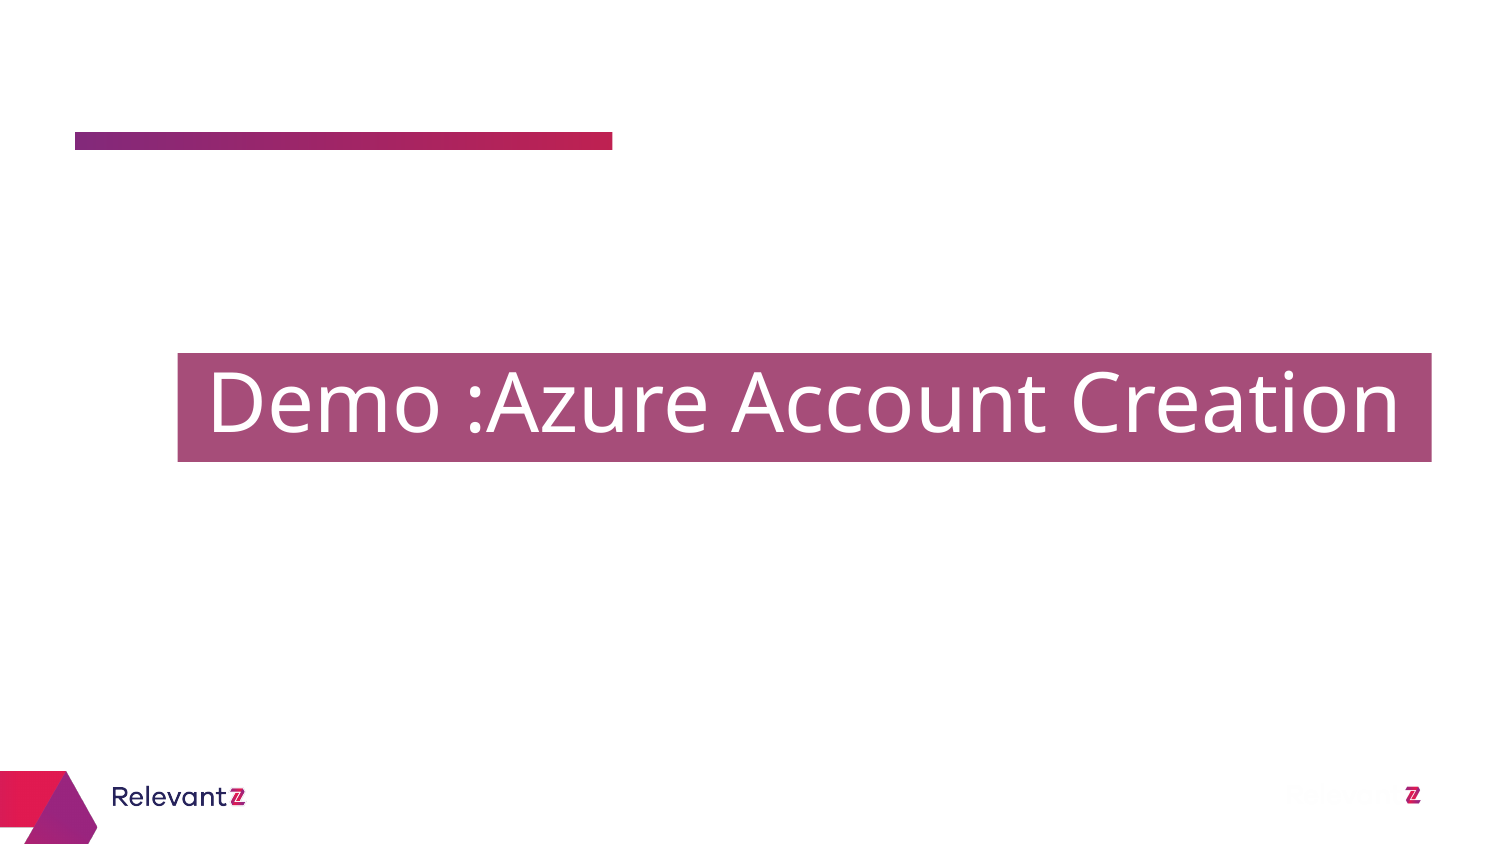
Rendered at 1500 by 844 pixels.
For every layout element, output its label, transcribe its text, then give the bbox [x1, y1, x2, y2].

picture [109, 782, 250, 810]
text_box Demo :Azure Account Creation [177, 353, 1432, 462]
picture [1284, 782, 1425, 810]
picture [0, 769, 101, 844]
